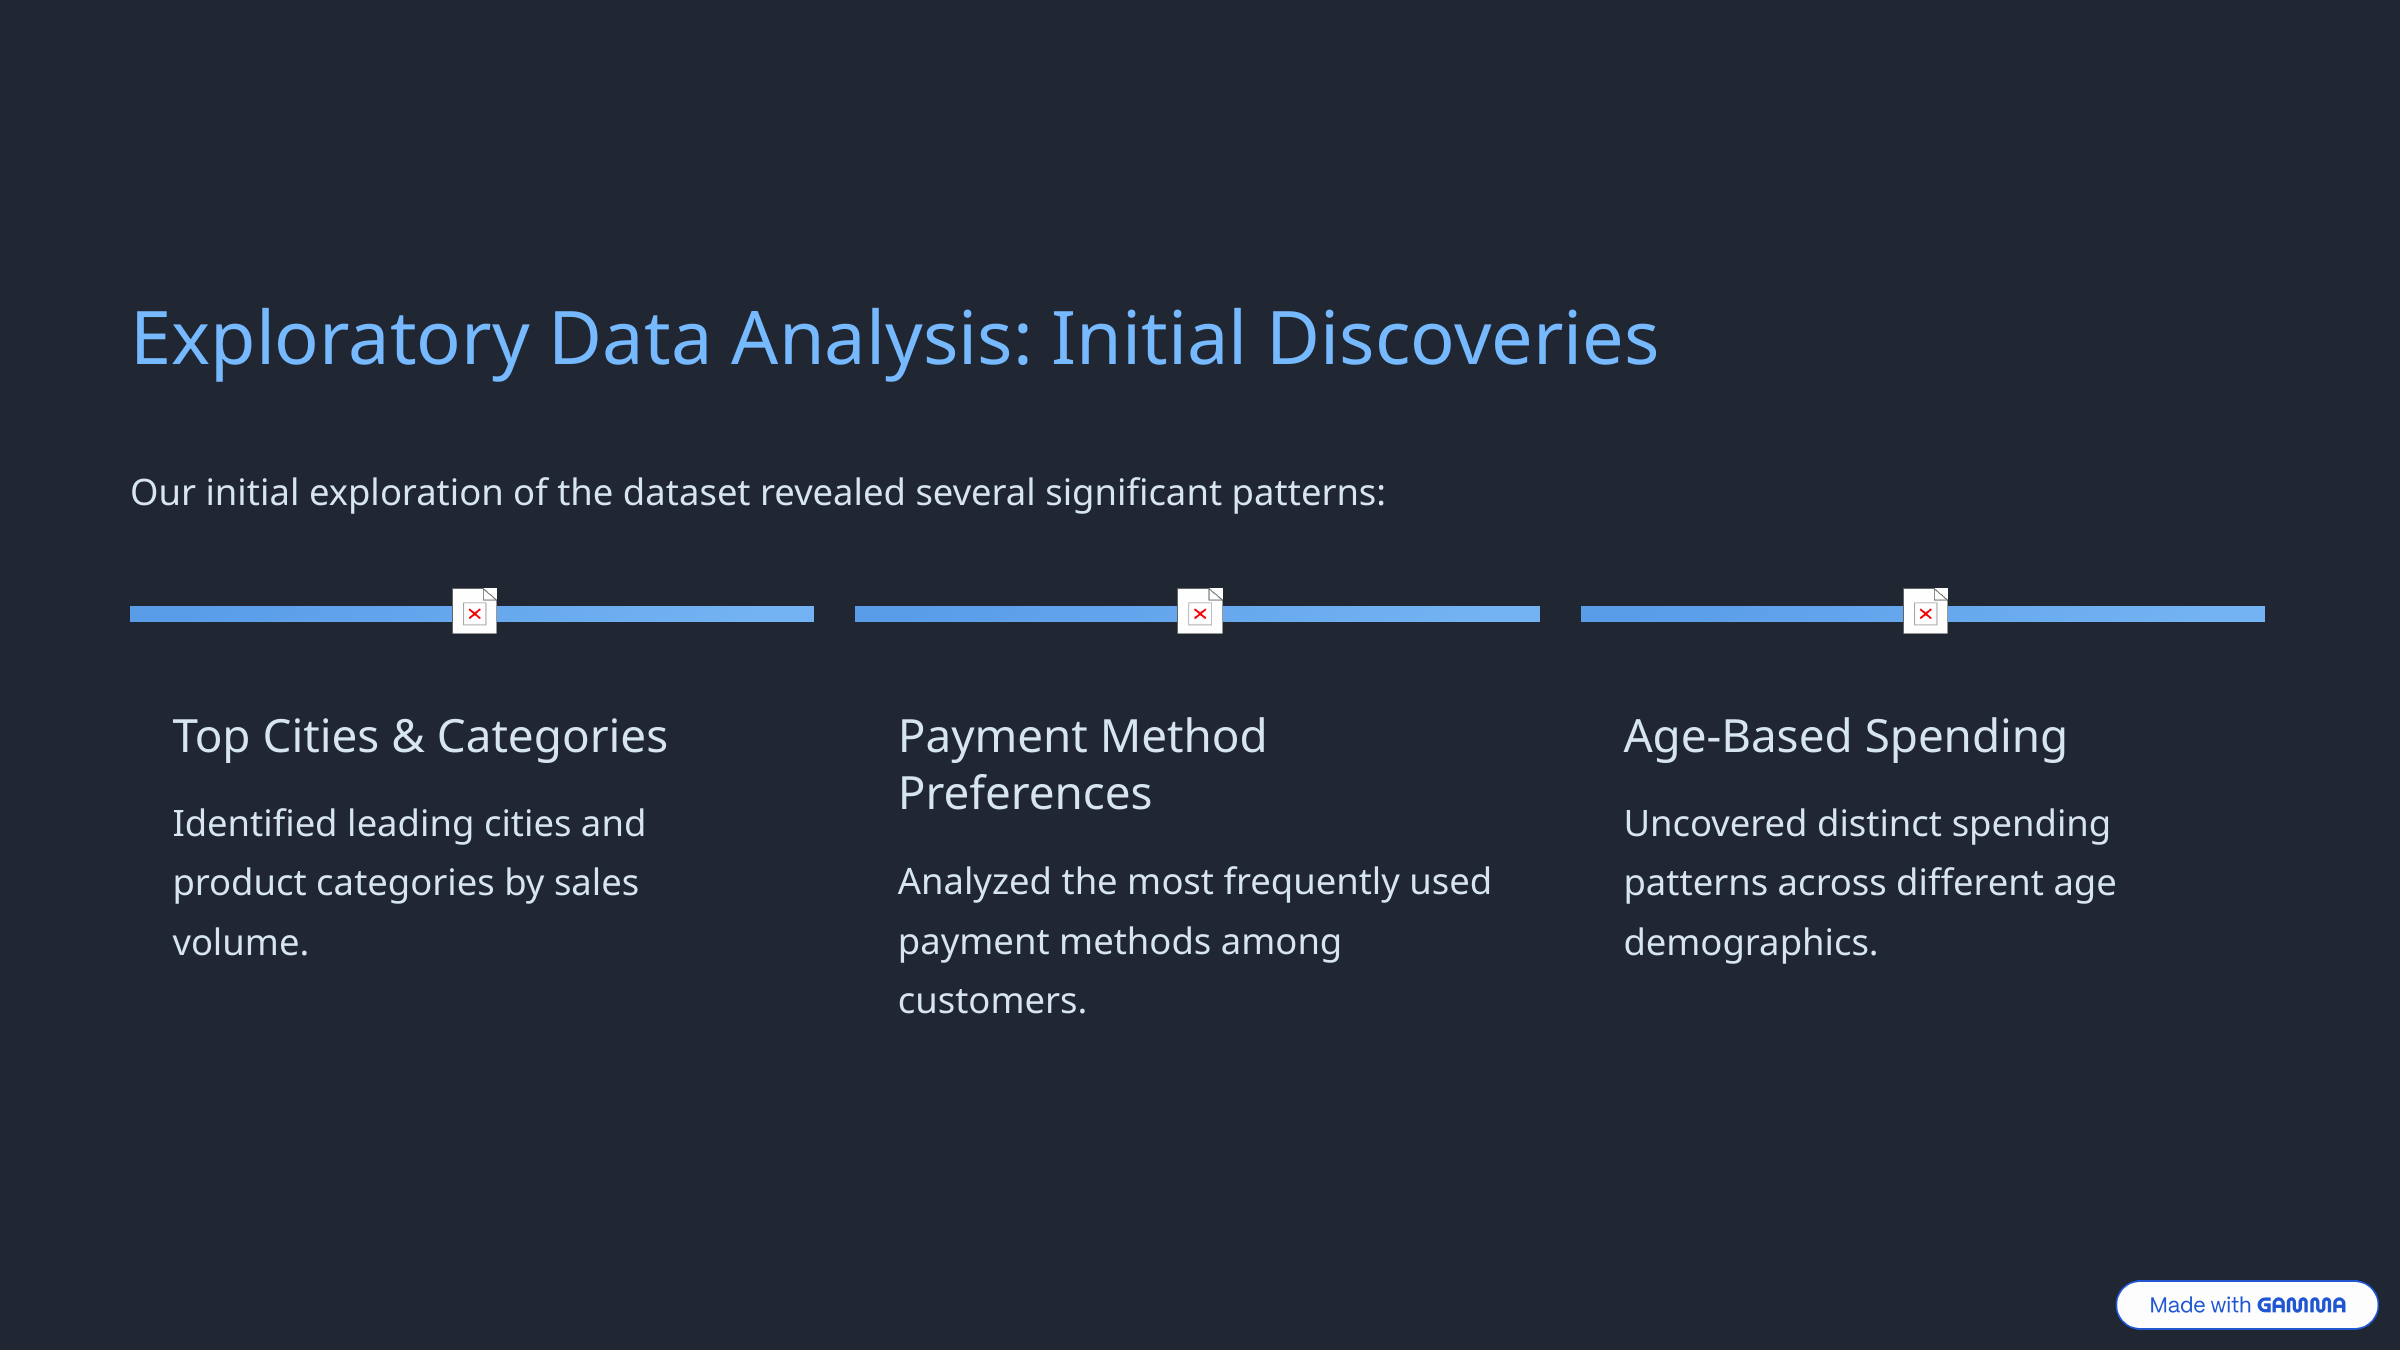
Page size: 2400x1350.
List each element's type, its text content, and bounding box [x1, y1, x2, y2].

picture [2106, 1271, 2389, 1339]
text_box Top Cities & Categories [172, 704, 671, 763]
text_box Age-Based Spending [1623, 704, 2089, 763]
picture [130, 555, 819, 667]
text_box [855, 627, 1545, 1064]
text_box Identified leading cities and product categories by sales volume. [172, 784, 777, 904]
text_box Analyzed the most frequently used payment methods among customers. [897, 842, 1502, 1022]
text_box Payment Method Preferences [897, 704, 1502, 821]
text_box Our initial exploration of the dataset revealed several significant patterns: [130, 453, 2270, 514]
text_box [130, 627, 819, 1064]
picture [1581, 555, 2270, 667]
picture [855, 555, 1545, 667]
text_box Uncovered distinct spending patterns across different age demographics. [1623, 784, 2228, 964]
text_box [1581, 627, 2270, 1064]
text_box Exploratory Data Analysis: Initial Discoveries [130, 286, 1713, 380]
